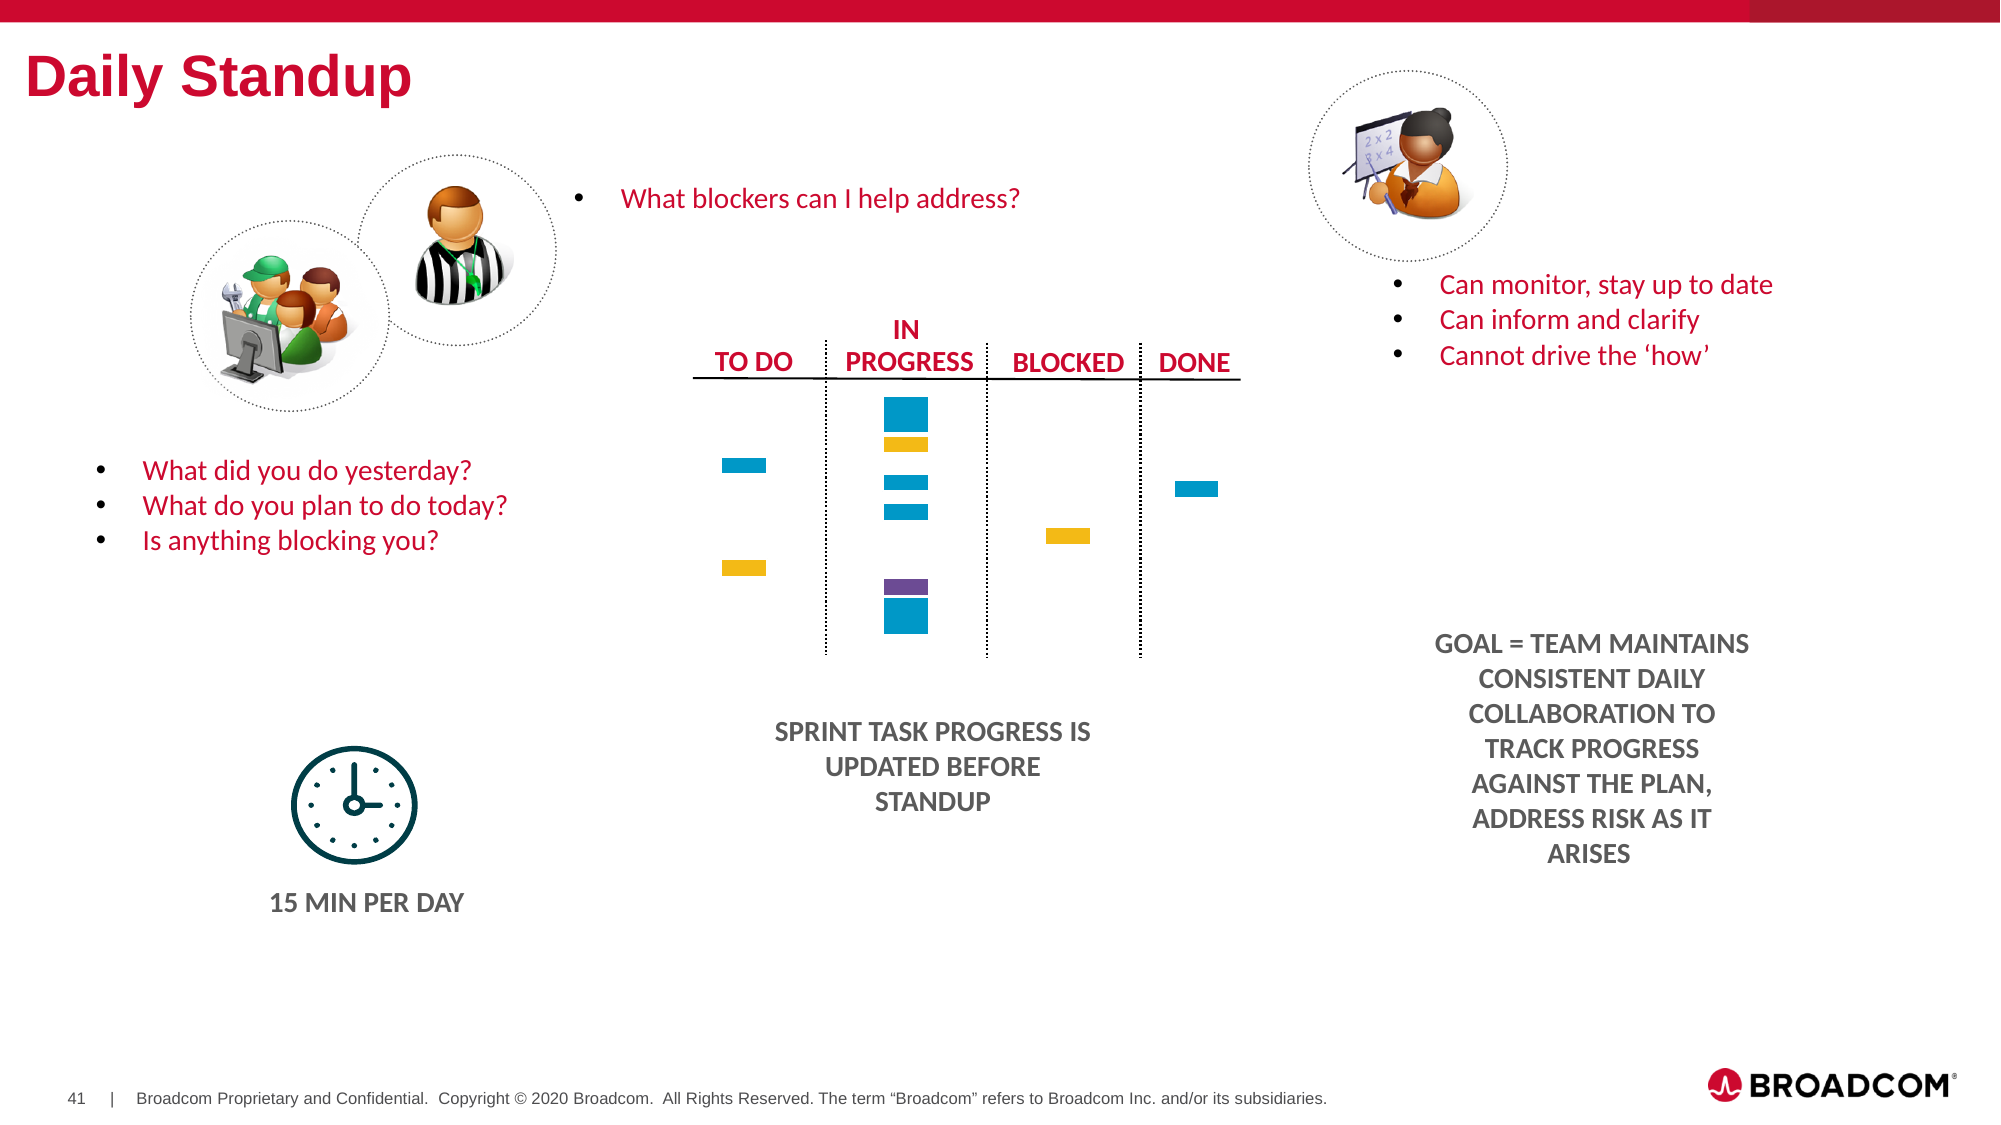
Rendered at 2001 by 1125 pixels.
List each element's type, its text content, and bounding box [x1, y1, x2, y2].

text_box GOAL = TEAM MAINTAINS CONSISTENT DAILY COLLABORATION TO TRACK PROGRESS AGAINST THE PLAN, ADDRESS RISK AS IT ARISES [1413, 617, 1771, 877]
text_box [881, 433, 931, 456]
text_box [529, 184, 559, 318]
text_box What did you do yesterday? What do you plan to do today? Is anything blocking you? [81, 444, 552, 564]
text_box DONE [1158, 347, 1231, 376]
text_box [719, 557, 769, 579]
text_box [1043, 525, 1093, 547]
text_box 15 MIN PER DAY [188, 875, 546, 926]
text_box BLOCKED [1012, 347, 1125, 376]
picture [187, 180, 526, 417]
text_box IN PROGRESS [845, 314, 974, 376]
text_box [881, 576, 931, 595]
picture [1708, 1068, 1957, 1102]
picture [1342, 94, 1474, 226]
text_box [361, 153, 527, 218]
text_box [1171, 478, 1222, 500]
text_box What blockers can I help address? [559, 172, 1053, 223]
text_box [881, 471, 931, 494]
text_box [291, 745, 418, 865]
text_box [881, 501, 931, 523]
title Daily Standup [25, 48, 1082, 109]
text_box [881, 394, 931, 433]
text_box SPRINT TASK PROGRESS IS UPDATED BEFORE STANDUP [754, 704, 1112, 824]
text_box [1306, 94, 1510, 258]
text_box [401, 323, 521, 348]
text_box TO DO [715, 346, 794, 376]
text_box [1342, 68, 1473, 94]
text_box [719, 454, 769, 477]
text_box [881, 595, 931, 637]
text_box Can monitor, stay up to date Can inform and clarify Cannot drive the ‘how’ [1378, 258, 1872, 379]
